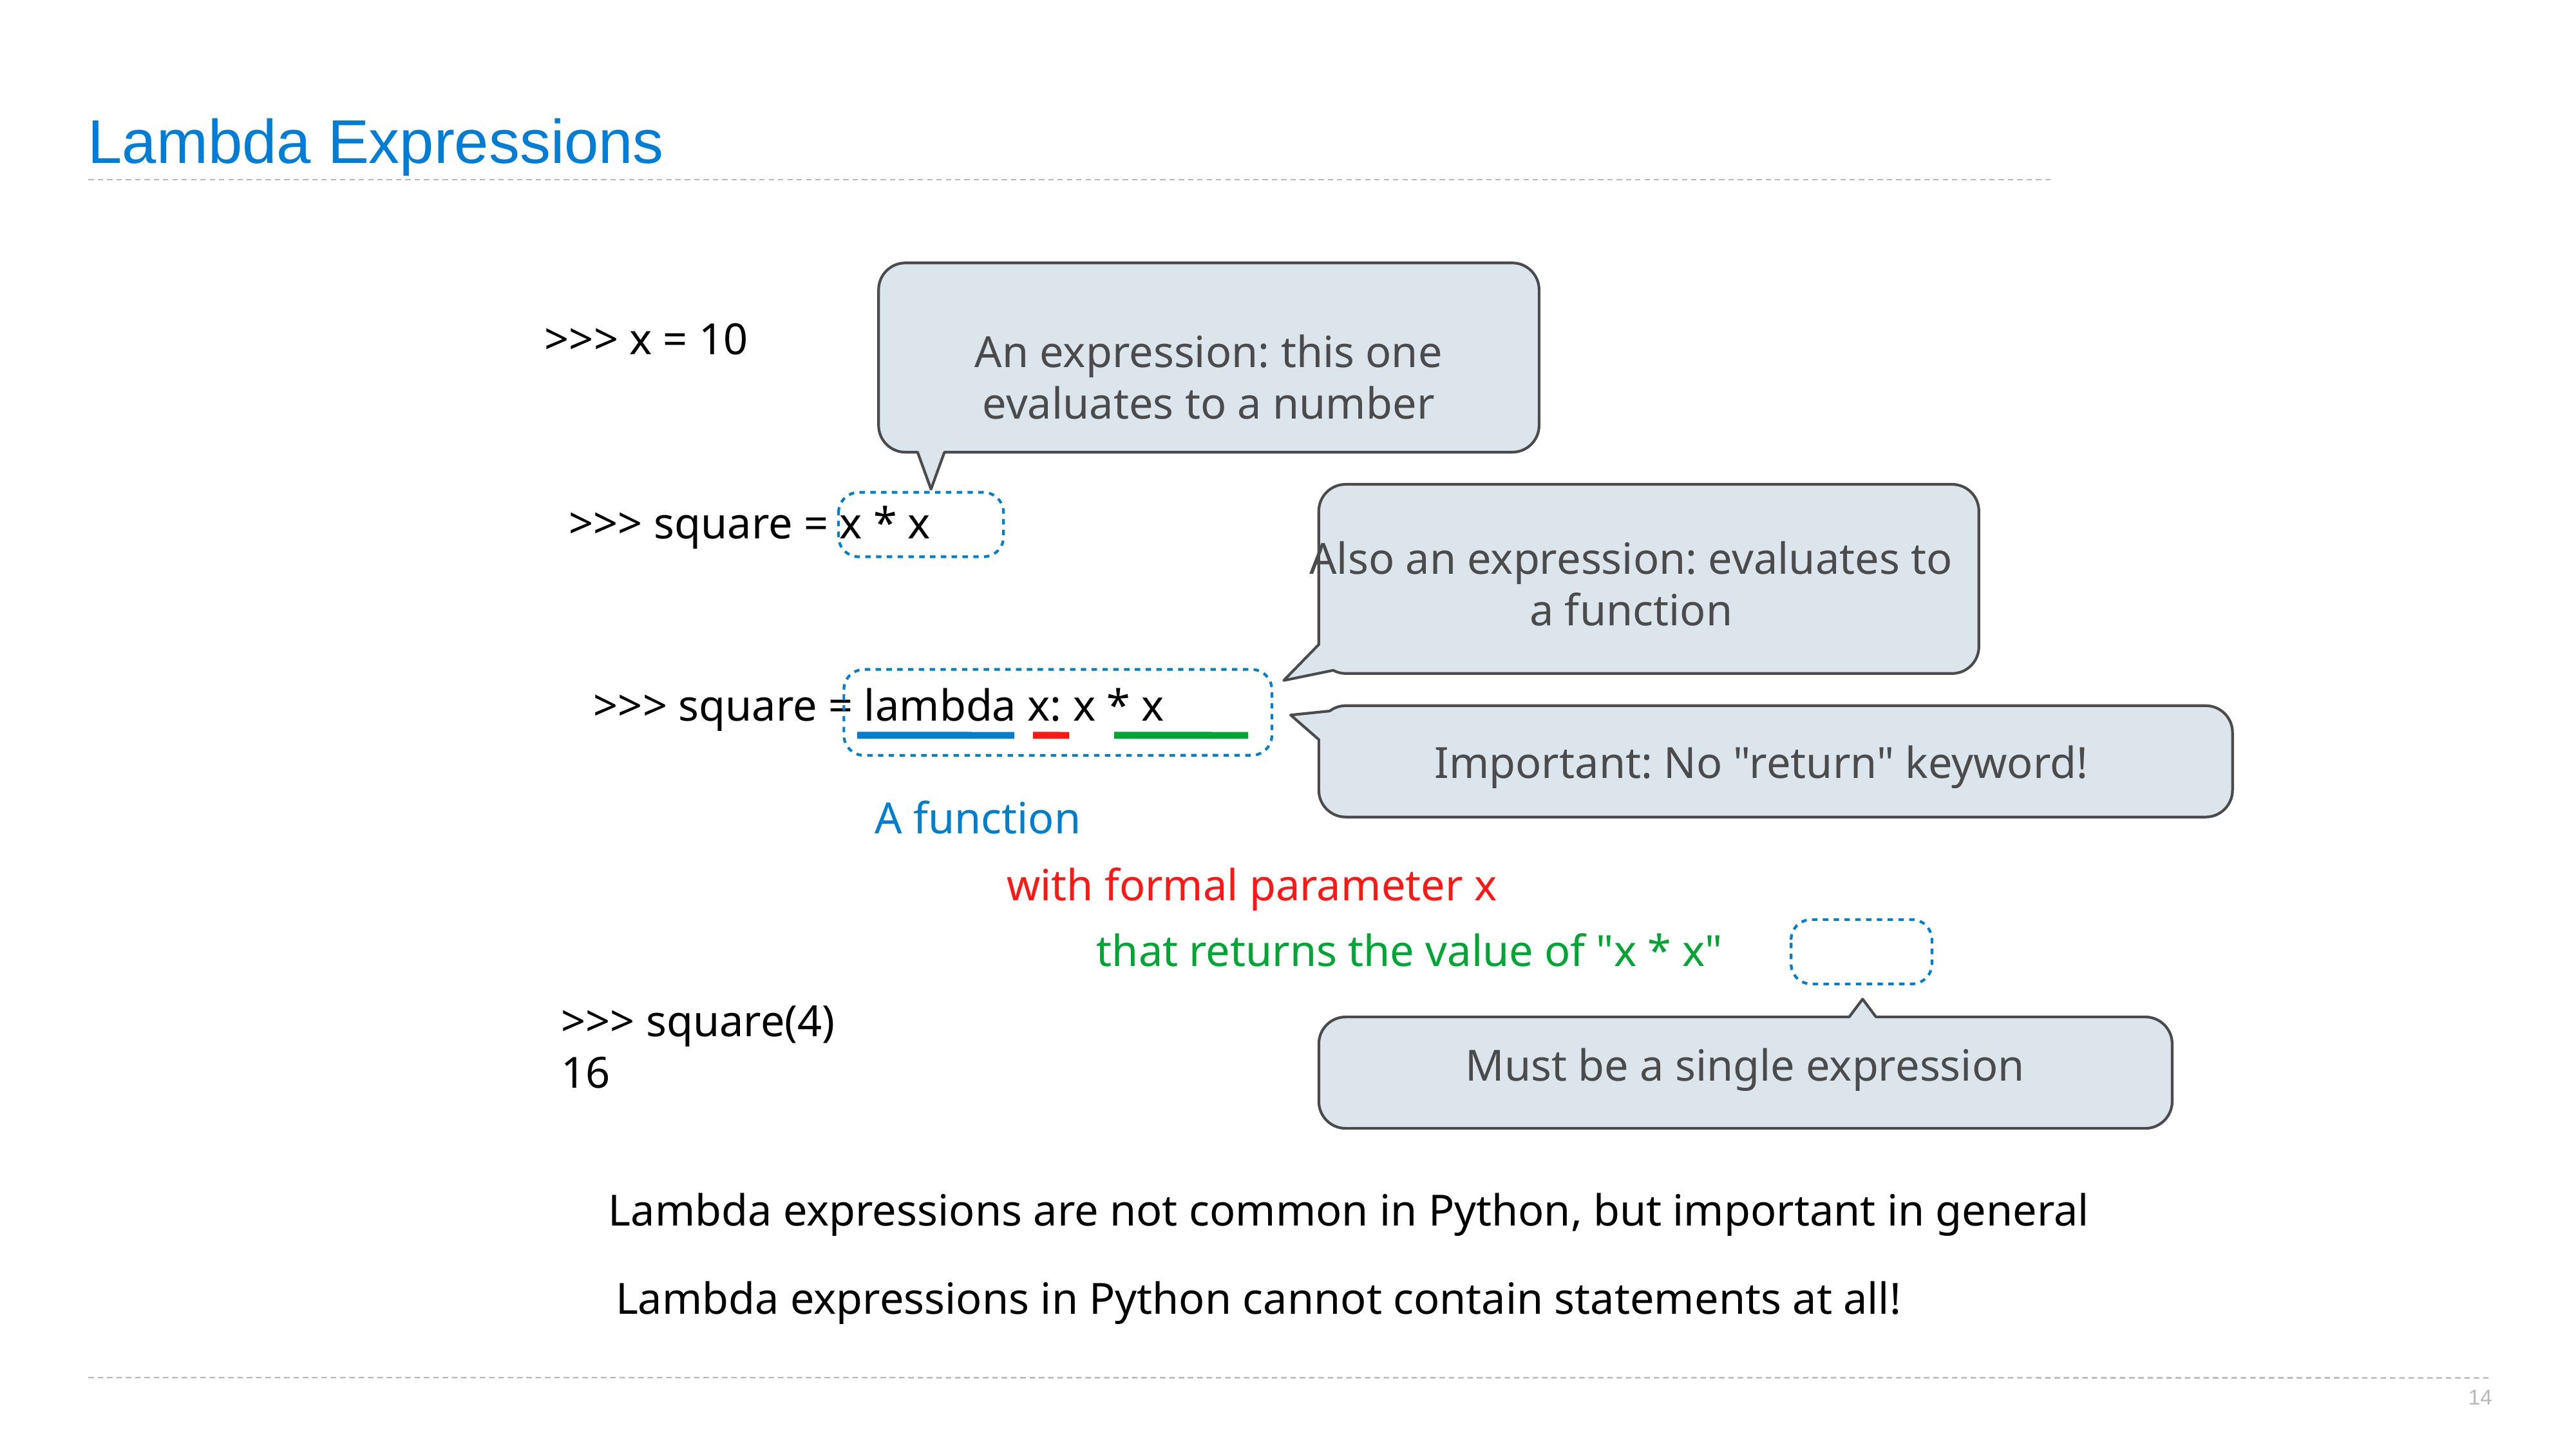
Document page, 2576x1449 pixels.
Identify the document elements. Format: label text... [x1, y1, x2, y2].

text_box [838, 262, 1540, 557]
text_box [844, 484, 1980, 731]
text_box >>> square(4) 16 [547, 988, 850, 1103]
text_box >>> square = x * x [554, 490, 835, 553]
text_box Important: No "return" keyword! [1985, 705, 2233, 817]
text_box Lambda expressions in Python cannot contain statements at all! [601, 1265, 1917, 1329]
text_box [944, 735, 1560, 914]
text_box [838, 735, 1118, 848]
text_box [1318, 919, 2173, 1129]
text_box Lambda expressions are not common in Python, but important in general [594, 1177, 2105, 1240]
text_box >>> square = lambda x: x * x [580, 672, 842, 735]
text_box >>> x = 10 [531, 306, 763, 369]
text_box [1565, 735, 1981, 914]
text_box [1082, 919, 1316, 980]
title Lambda Expressions [88, 0, 2050, 178]
slide_number 14 [2467, 1383, 2494, 1408]
